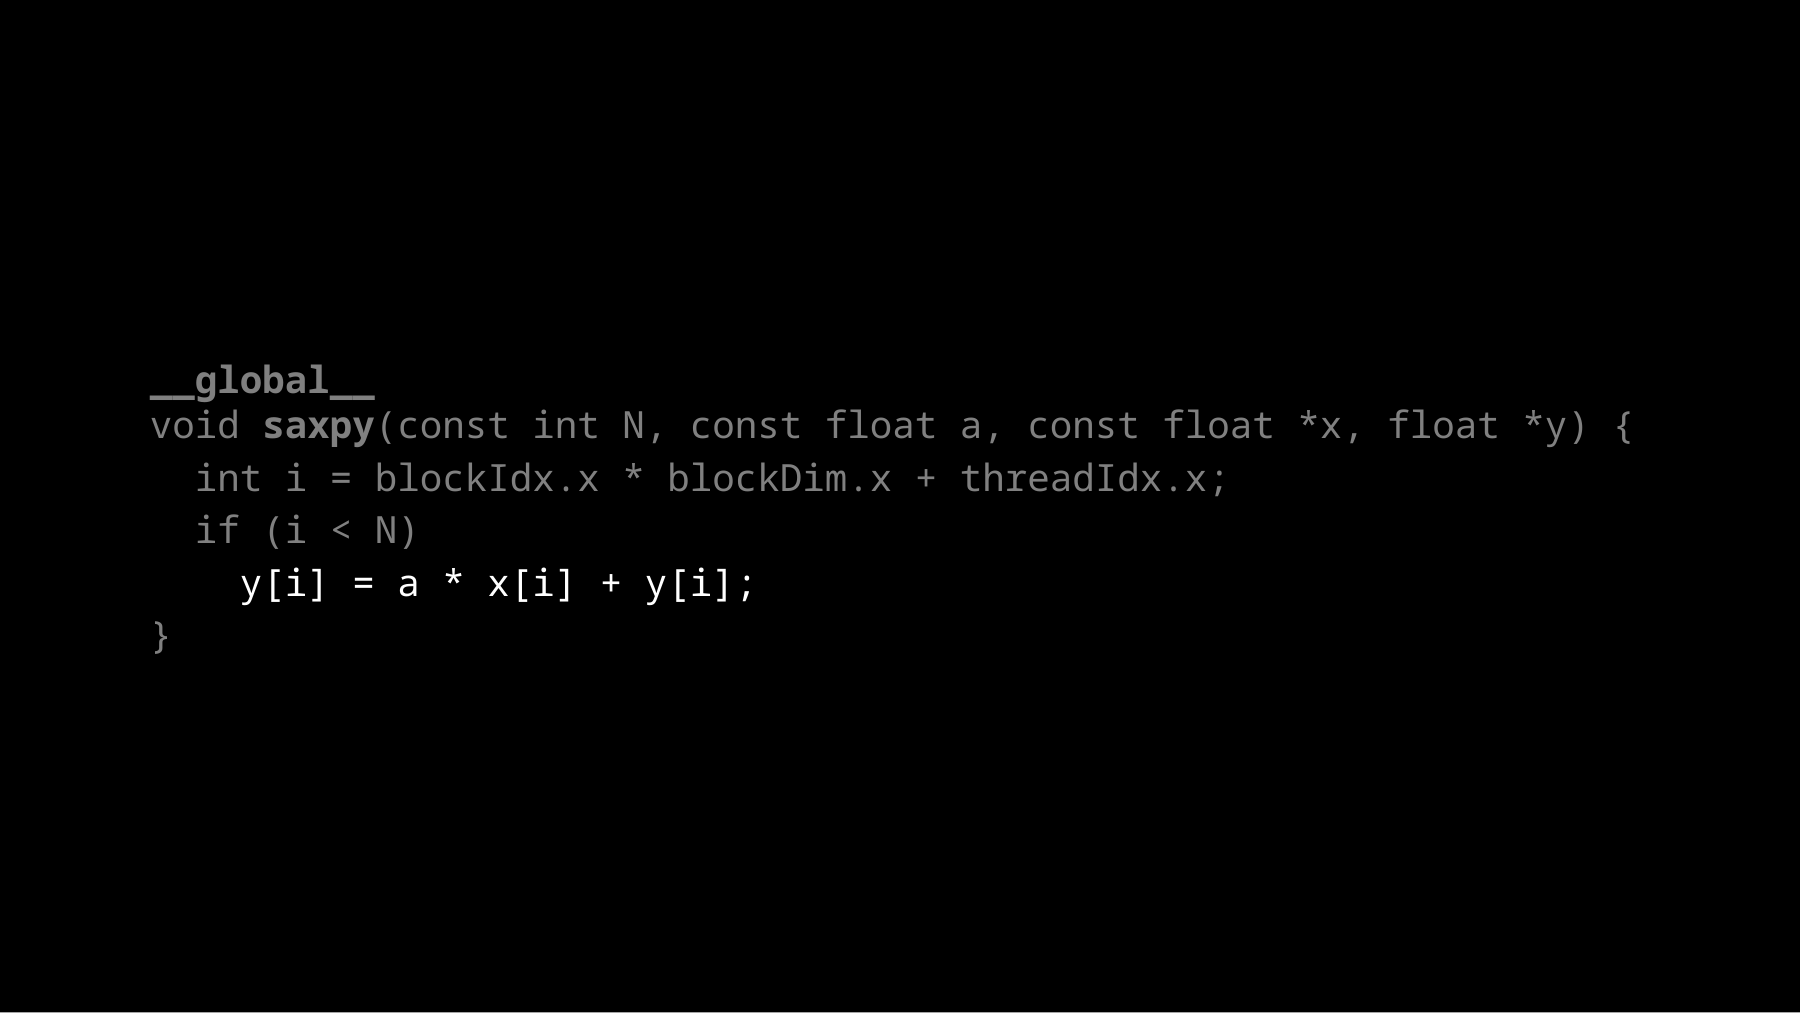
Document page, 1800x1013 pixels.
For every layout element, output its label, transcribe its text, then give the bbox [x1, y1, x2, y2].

text_box __global__ void saxpy(const int N, const float a, const float *x, float *y) { int i = blockIdx.x * blockDim.x + threadIdx.x; if (i < N) y[i] = a * x[i] + y[i]; } [134, 82, 1666, 931]
